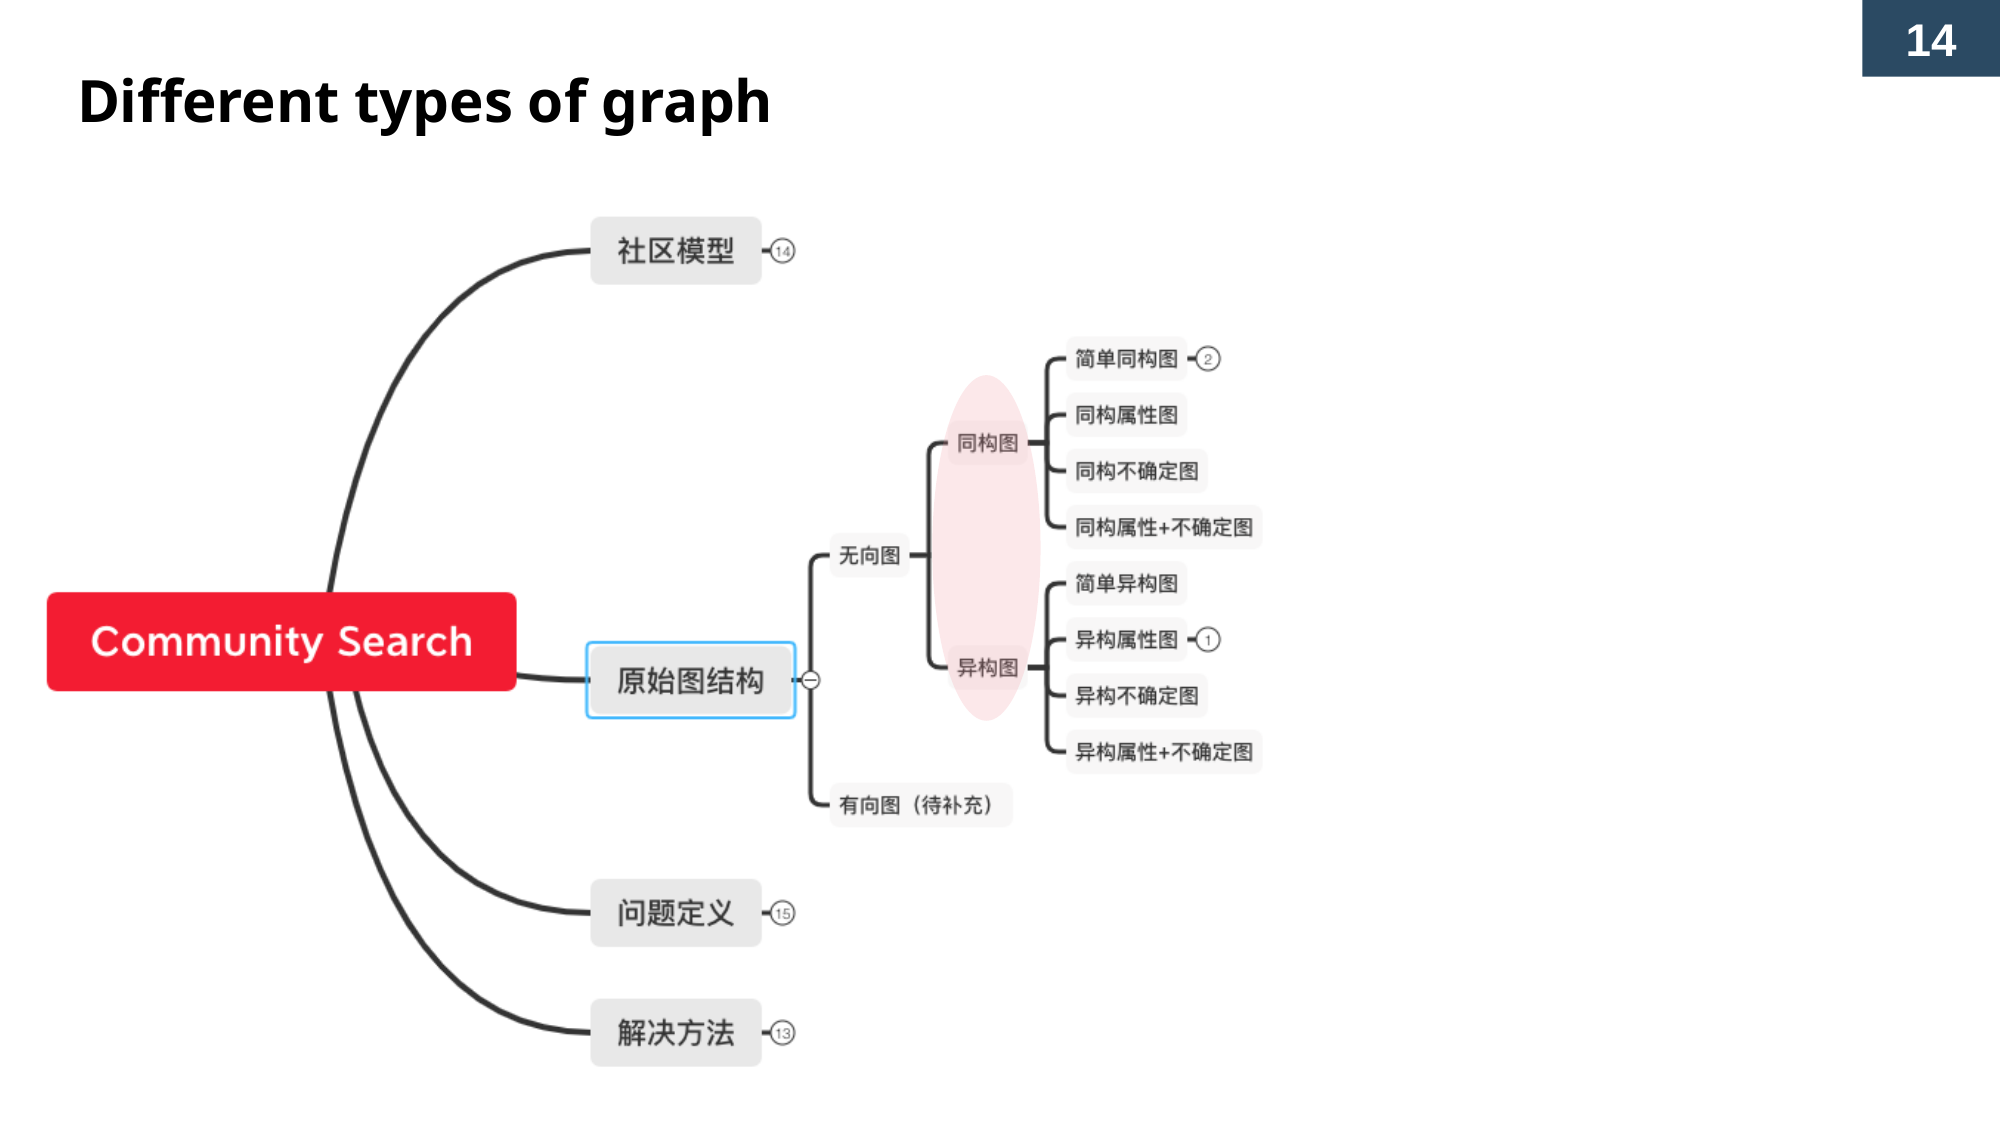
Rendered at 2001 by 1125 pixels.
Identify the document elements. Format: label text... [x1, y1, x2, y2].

text_box Different types of graph [75, 62, 1216, 135]
picture [22, 177, 1319, 1095]
